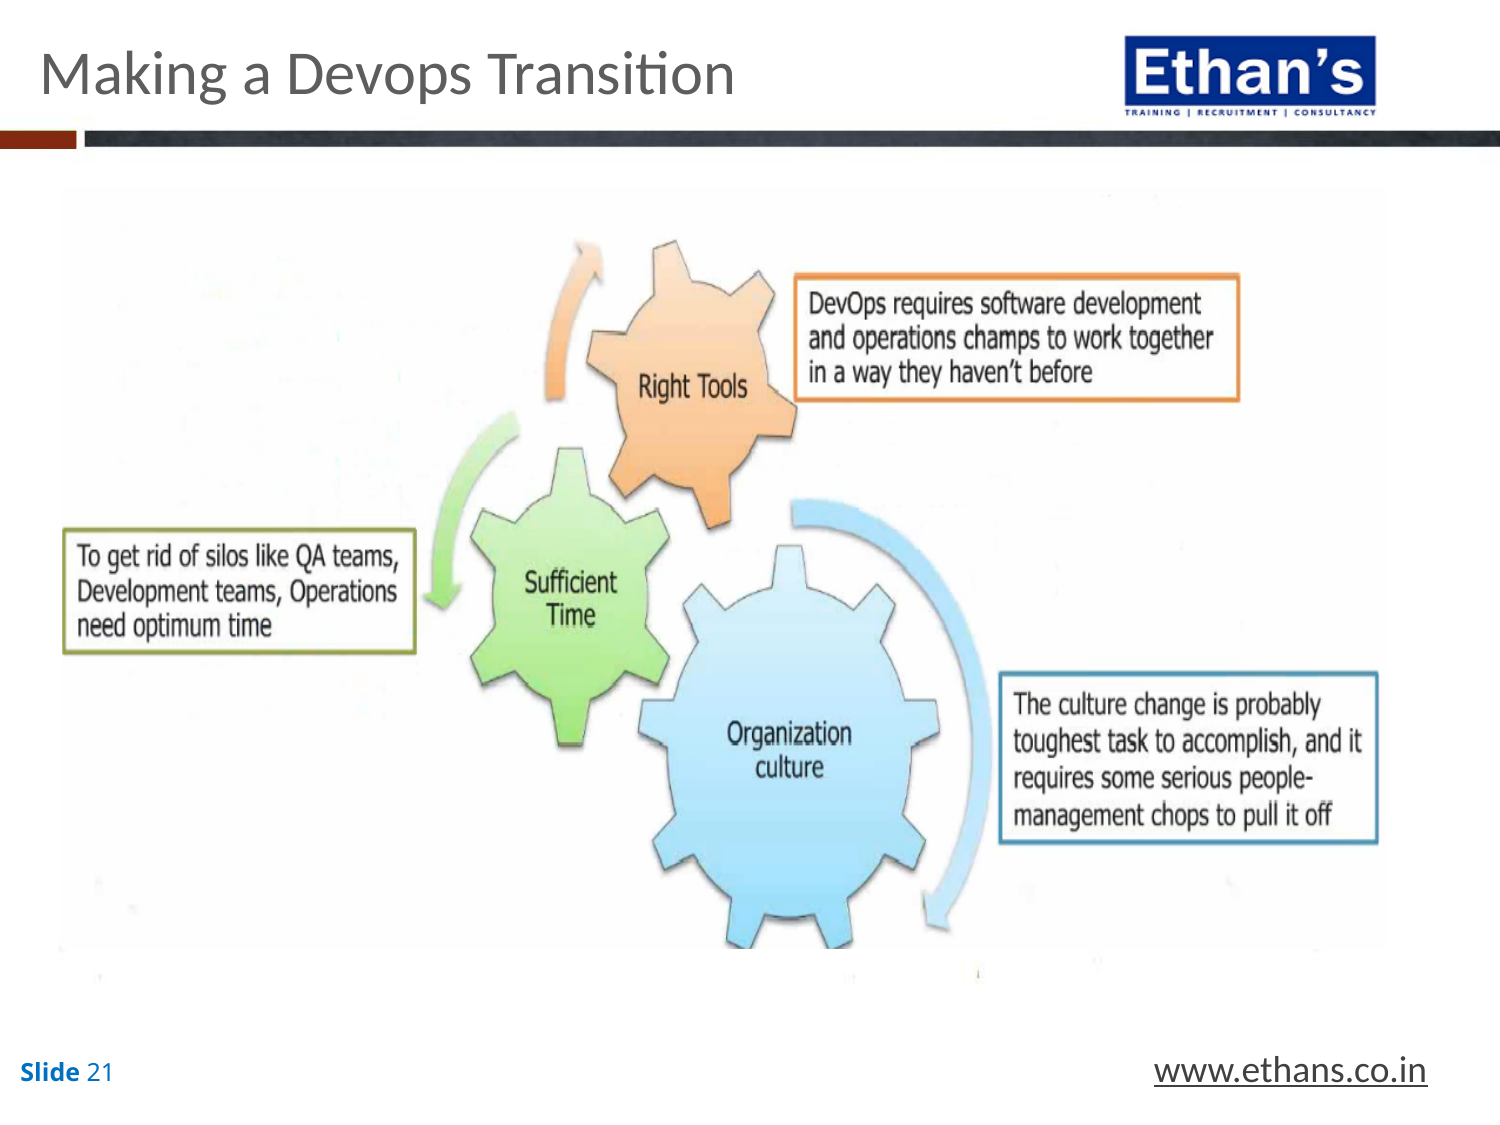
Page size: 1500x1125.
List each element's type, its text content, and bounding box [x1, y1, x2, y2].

text_box Making a Devops Transition [24, 24, 1050, 115]
picture [0, 0, 1500, 1125]
